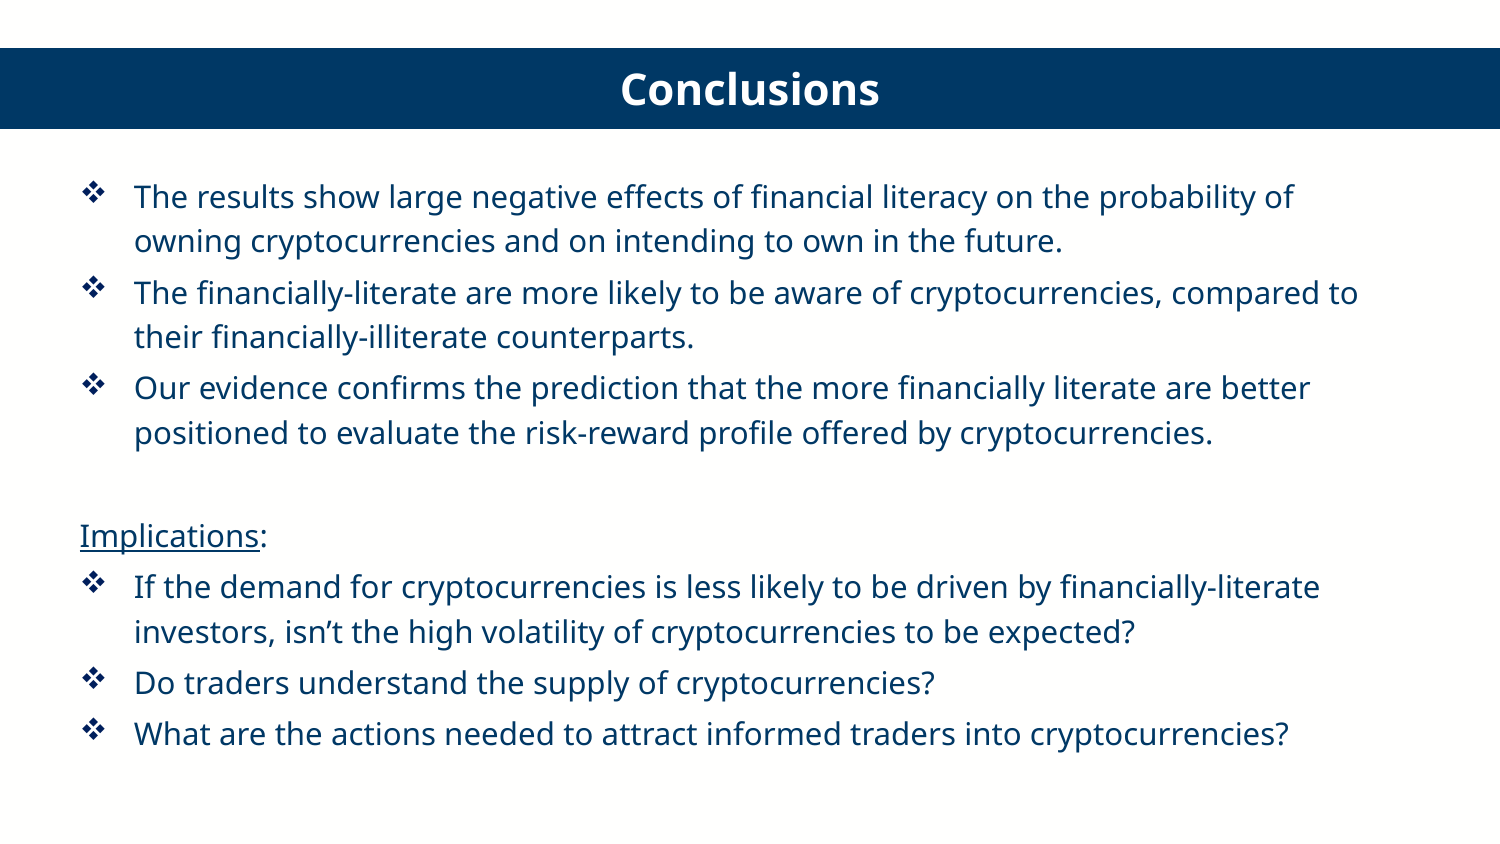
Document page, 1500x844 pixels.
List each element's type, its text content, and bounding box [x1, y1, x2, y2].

list The results show large negative effects of financial literacy on the probability of owning cryptocurrencies and on intending to own in the future. The financially-literate are more likely to be aware of cryptocurrencies, compared to their financially-illiterate counterparts. Our evidence confirms the prediction that the more financially literate are better positioned to evaluate the risk-reward profile offered by cryptocurrencies. Implications: If the demand for cryptocurrencies is less likely to be driven by financially-literate investors, isn’t the high volatility of cryptocurrencies to be expected? Do traders understand the supply of cryptocurrencies? What are the actions needed to attract informed traders into cryptocurrencies? [53, 161, 1400, 821]
text_box Conclusions [0, 48, 1500, 129]
